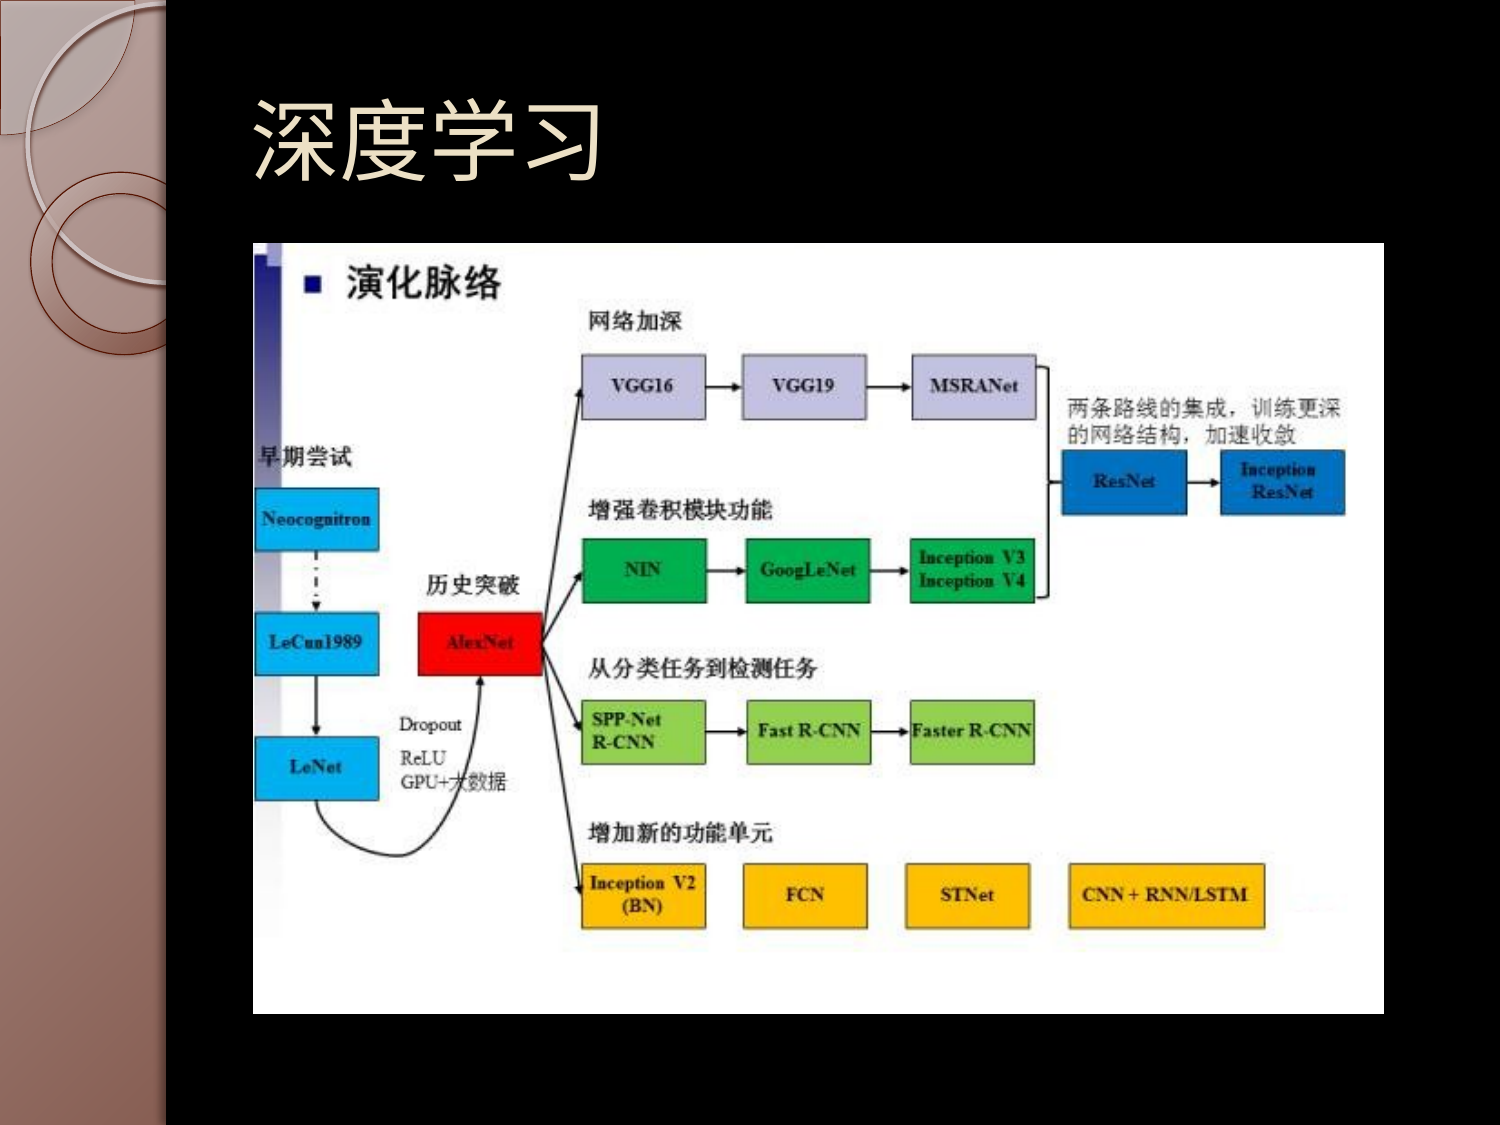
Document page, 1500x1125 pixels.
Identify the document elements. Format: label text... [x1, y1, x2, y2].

picture [253, 243, 1384, 1015]
title 深度学习 [235, 45, 1466, 233]
